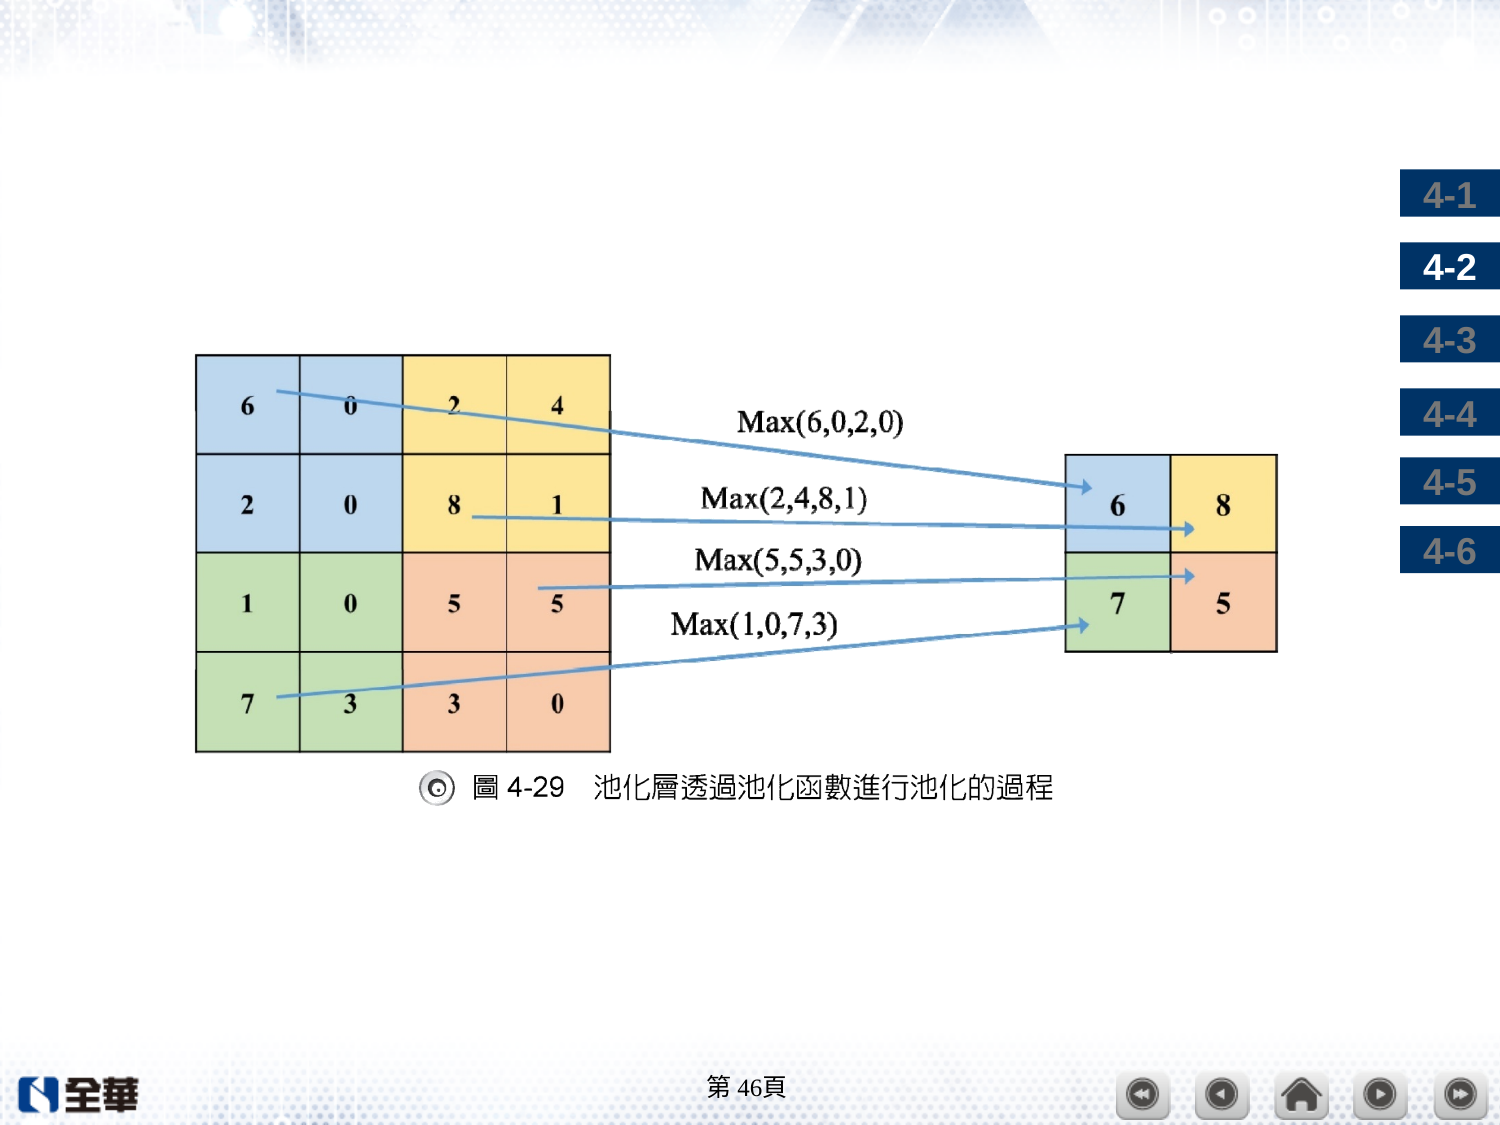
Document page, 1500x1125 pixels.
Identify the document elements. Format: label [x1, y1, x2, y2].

picture [0, 0, 1500, 1125]
list [170, 326, 1335, 827]
